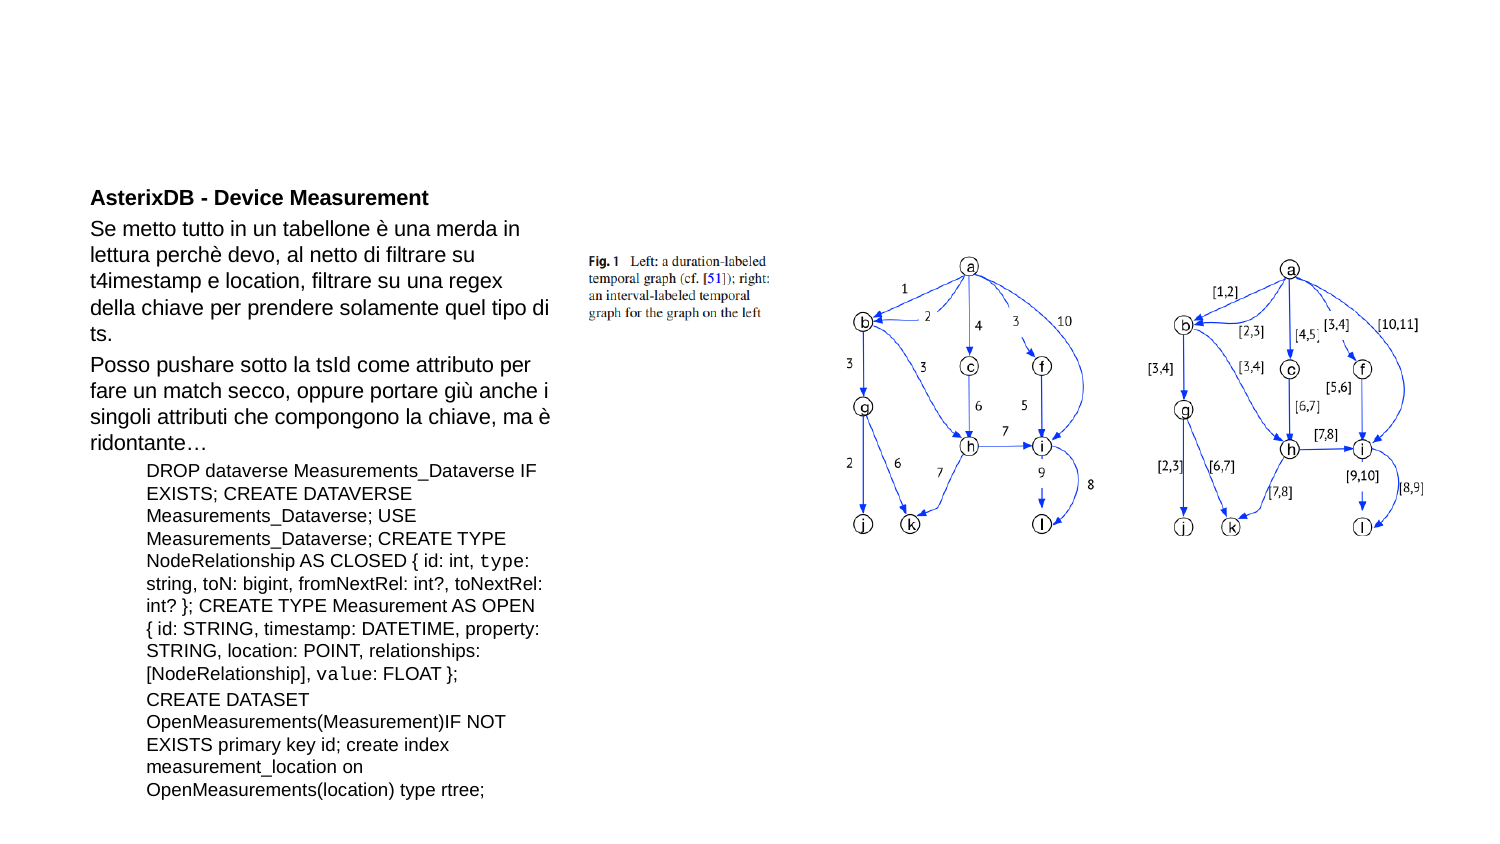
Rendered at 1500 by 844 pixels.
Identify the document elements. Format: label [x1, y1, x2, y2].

picture [585, 249, 1424, 536]
